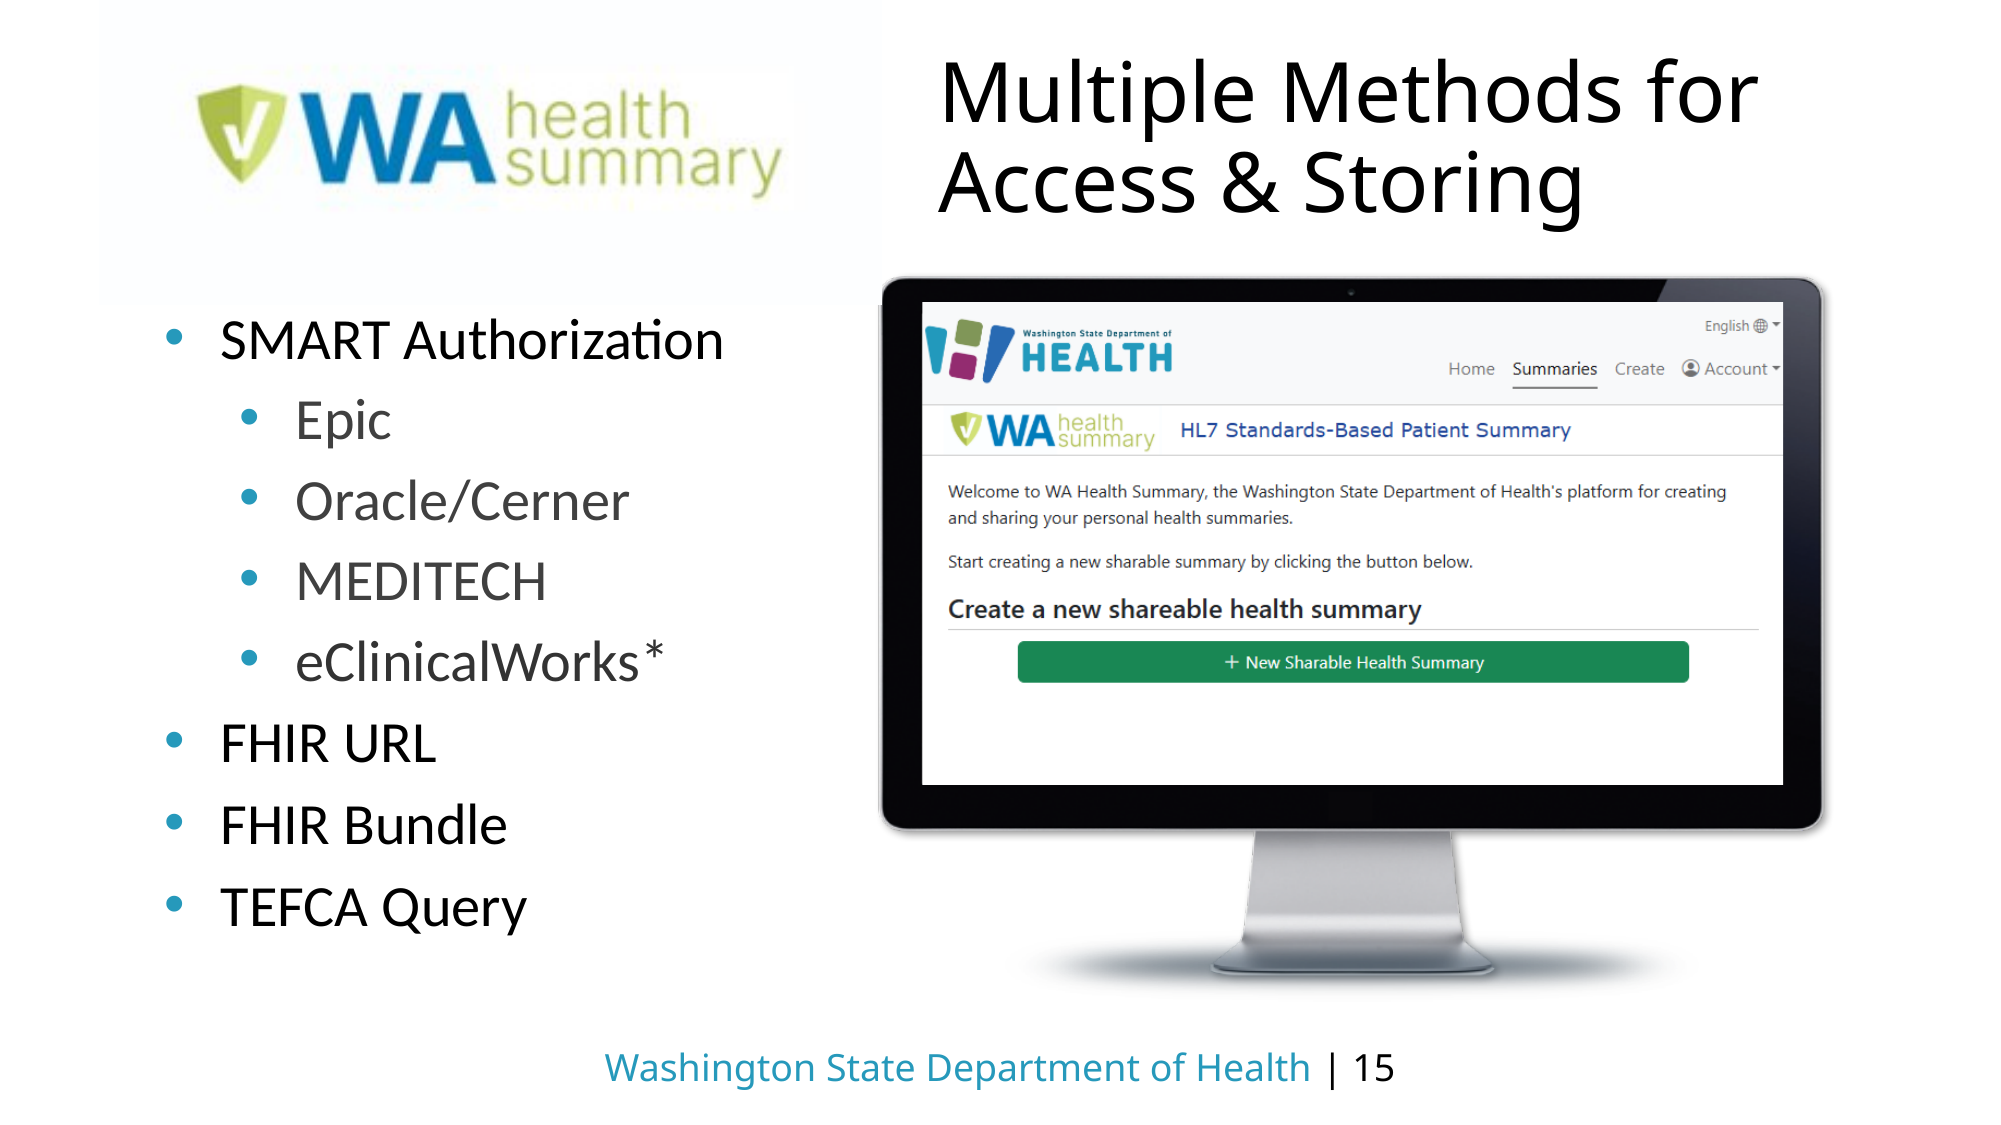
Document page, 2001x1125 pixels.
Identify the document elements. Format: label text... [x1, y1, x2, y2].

picture [99, 0, 1859, 1002]
list SMART Authorization​​ Epic​​ Oracle/Cerner​​ MEDITECH​​ eClinicalWorks* FHIR URL​​ FHIR Bundle​​ TEFCA Query [149, 305, 834, 977]
title Multiple Methods for Access & Storing [923, 42, 1895, 254]
